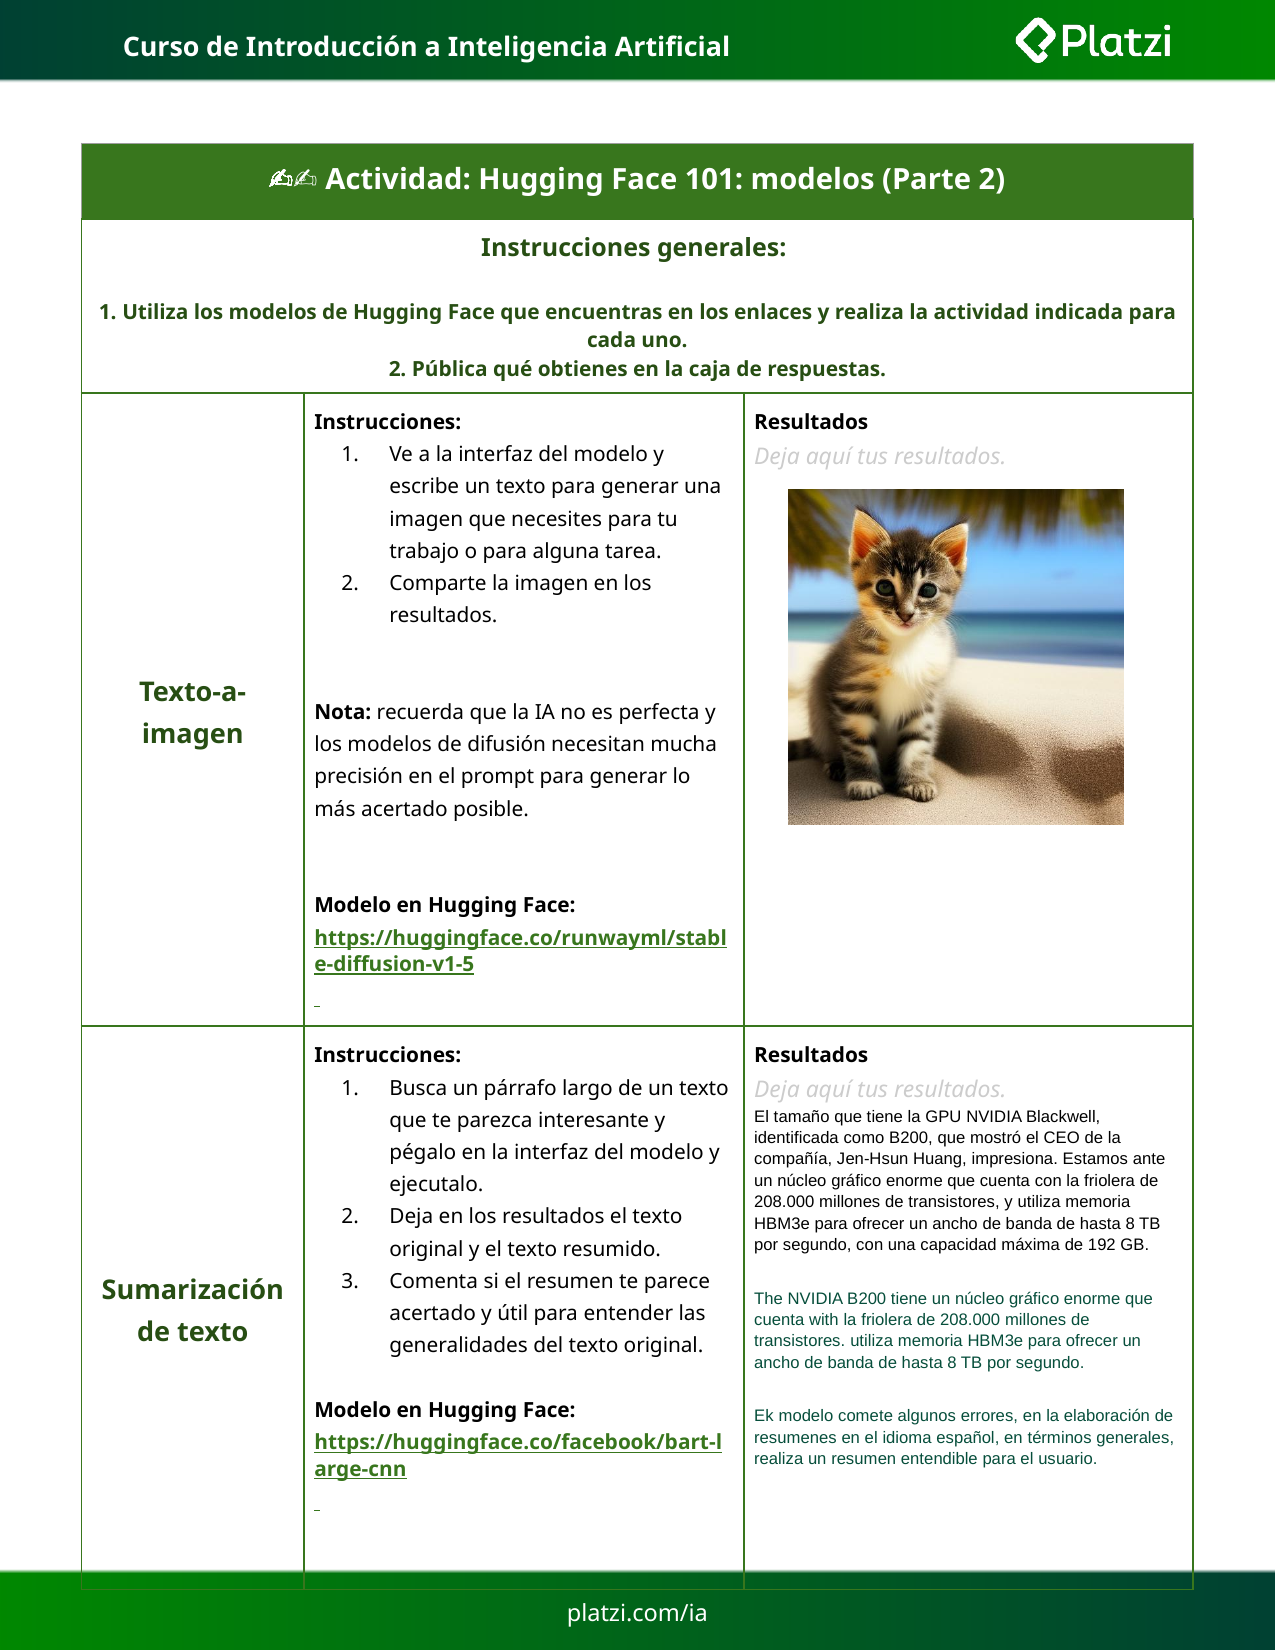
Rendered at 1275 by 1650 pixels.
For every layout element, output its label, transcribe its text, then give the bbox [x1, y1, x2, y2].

table_cell Instrucciones: Ve a la interfaz del modelo y escribe un texto para generar una imagen que necesites para tu trabajo o para alguna tarea. Comparte la imagen en los resultados. Nota: recuerda que la IA no es perfecta y los modelos de difusión necesitan mucha precisión en el prompt para generar lo más acertado posible. Modelo en Hugging Face: https://huggingface.co/runwayml/stable-diffusion-v1-5 [305, 394, 743, 1025]
table_cell Resultados Deja aquí tus resultados. [745, 394, 1192, 1025]
table_cell Instrucciones generales: 1. Utiliza los modelos de Hugging Face que encuentras en los enlaces y realiza la actividad indicada para cada uno. 2. Pública qué obtienes en la caja de respuestas. [82, 220, 1192, 392]
table_cell Resultados Deja aquí tus resultados. El tamaño que tiene la GPU NVIDIA Blackwell, identificada como B200, que mostró el CEO de la compañía, Jen-Hsun Huang, impresiona. Estamos ante un núcleo gráfico enorme que cuenta con la friolera de 208.000 millones de transistores, y utiliza memoria HBM3e para ofrecer un ancho de banda de hasta 8 TB por segundo, con una capacidad máxima de 192 GB. The NVIDIA B200 tiene un núcleo gráfico enorme que cuenta with la friolera de 208.000 millones de transistores. utiliza memoria HBM3e para ofrecer un ancho de banda de hasta 8 TB por segundo. Ek modelo comete algunos errores, en la elaboración de resumenes en el idioma español, en términos generales, realiza un resumen entendible para el usuario. [745, 1027, 1192, 1589]
picture [0, 0, 1275, 1650]
table_header ✍🏽 Actividad: Hugging Face 101: modelos (Parte 2) [82, 144, 1193, 218]
subtitle platzi.com/ia [200, 1590, 1075, 1650]
table_cell Instrucciones: Busca un párrafo largo de un texto que te parezca interesante y pégalo en la interfaz del modelo y ejecutalo. Deja en los resultados el texto original y el texto resumido. Comenta si el resumen te parece acertado y útil para entender las generalidades del texto original. Modelo en Hugging Face: https://huggingface.co/facebook/bart-large-cnn [305, 1027, 743, 1589]
picture [788, 489, 1125, 826]
table_cell Sumarización de texto [82, 1027, 303, 1589]
table_cell Texto-a-imagen [82, 394, 303, 1025]
title Curso de Introducción a Inteligencia Artificial [101, 6, 977, 86]
